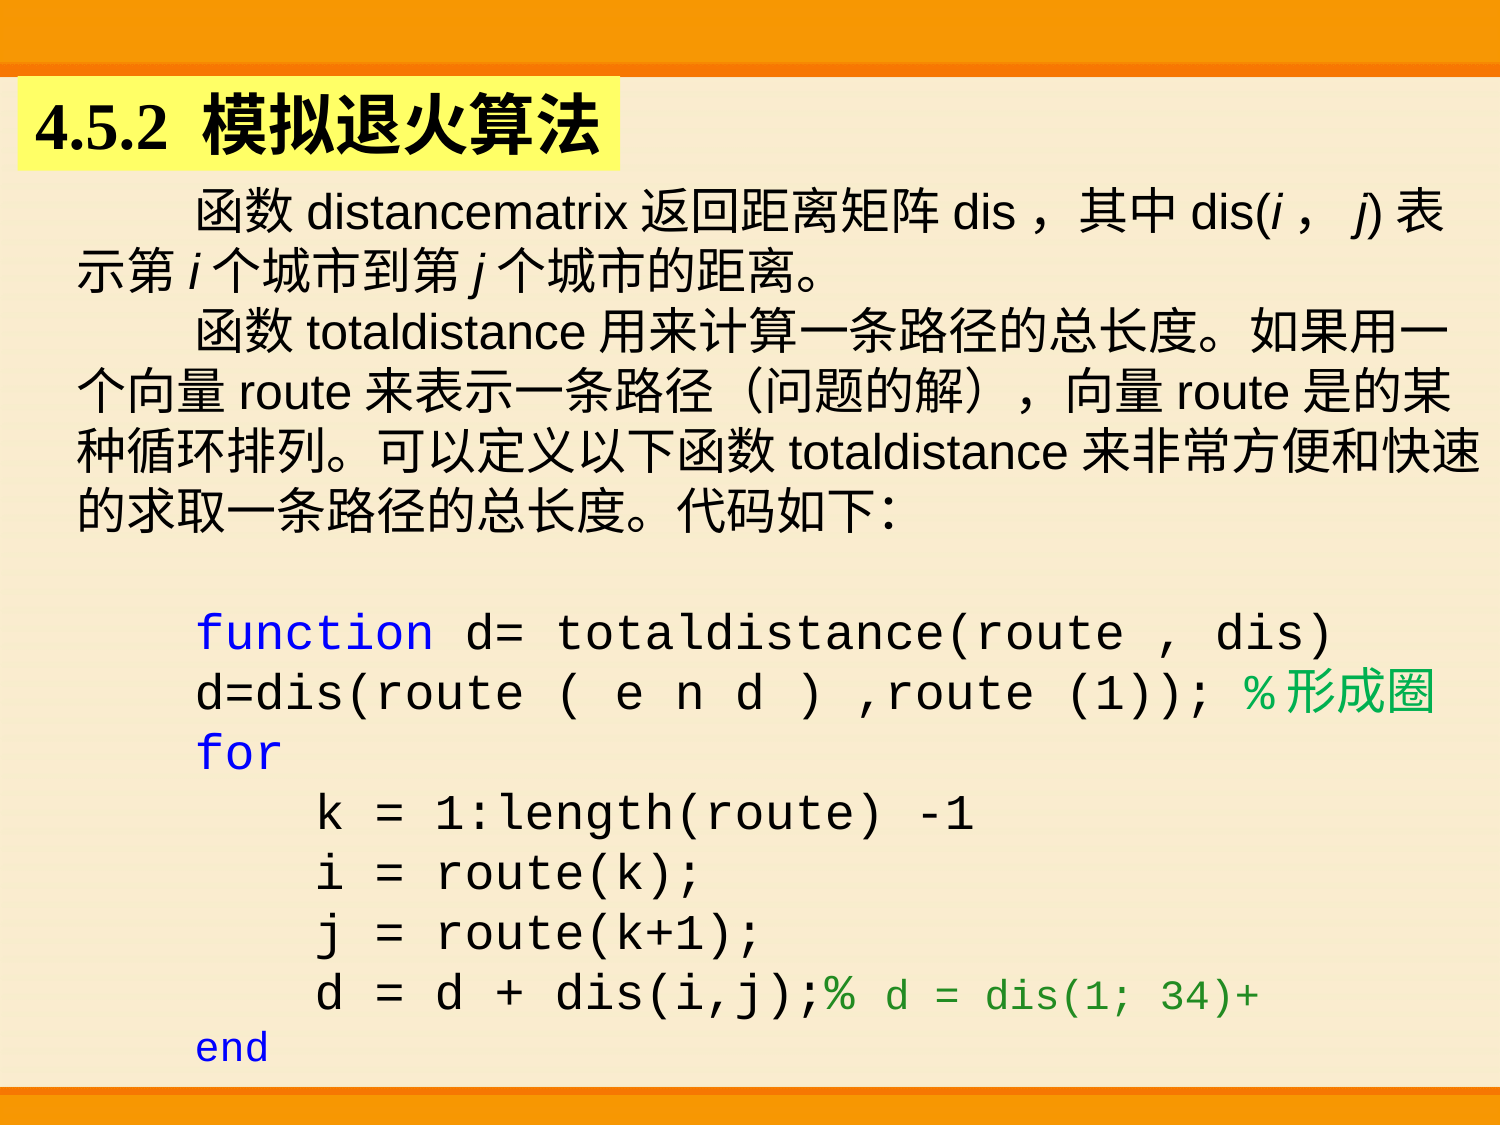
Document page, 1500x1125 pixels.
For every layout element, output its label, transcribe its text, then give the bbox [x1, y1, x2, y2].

text_box 4.5.2 模拟退火算法 [17, 76, 621, 171]
picture [0, 0, 1500, 1125]
